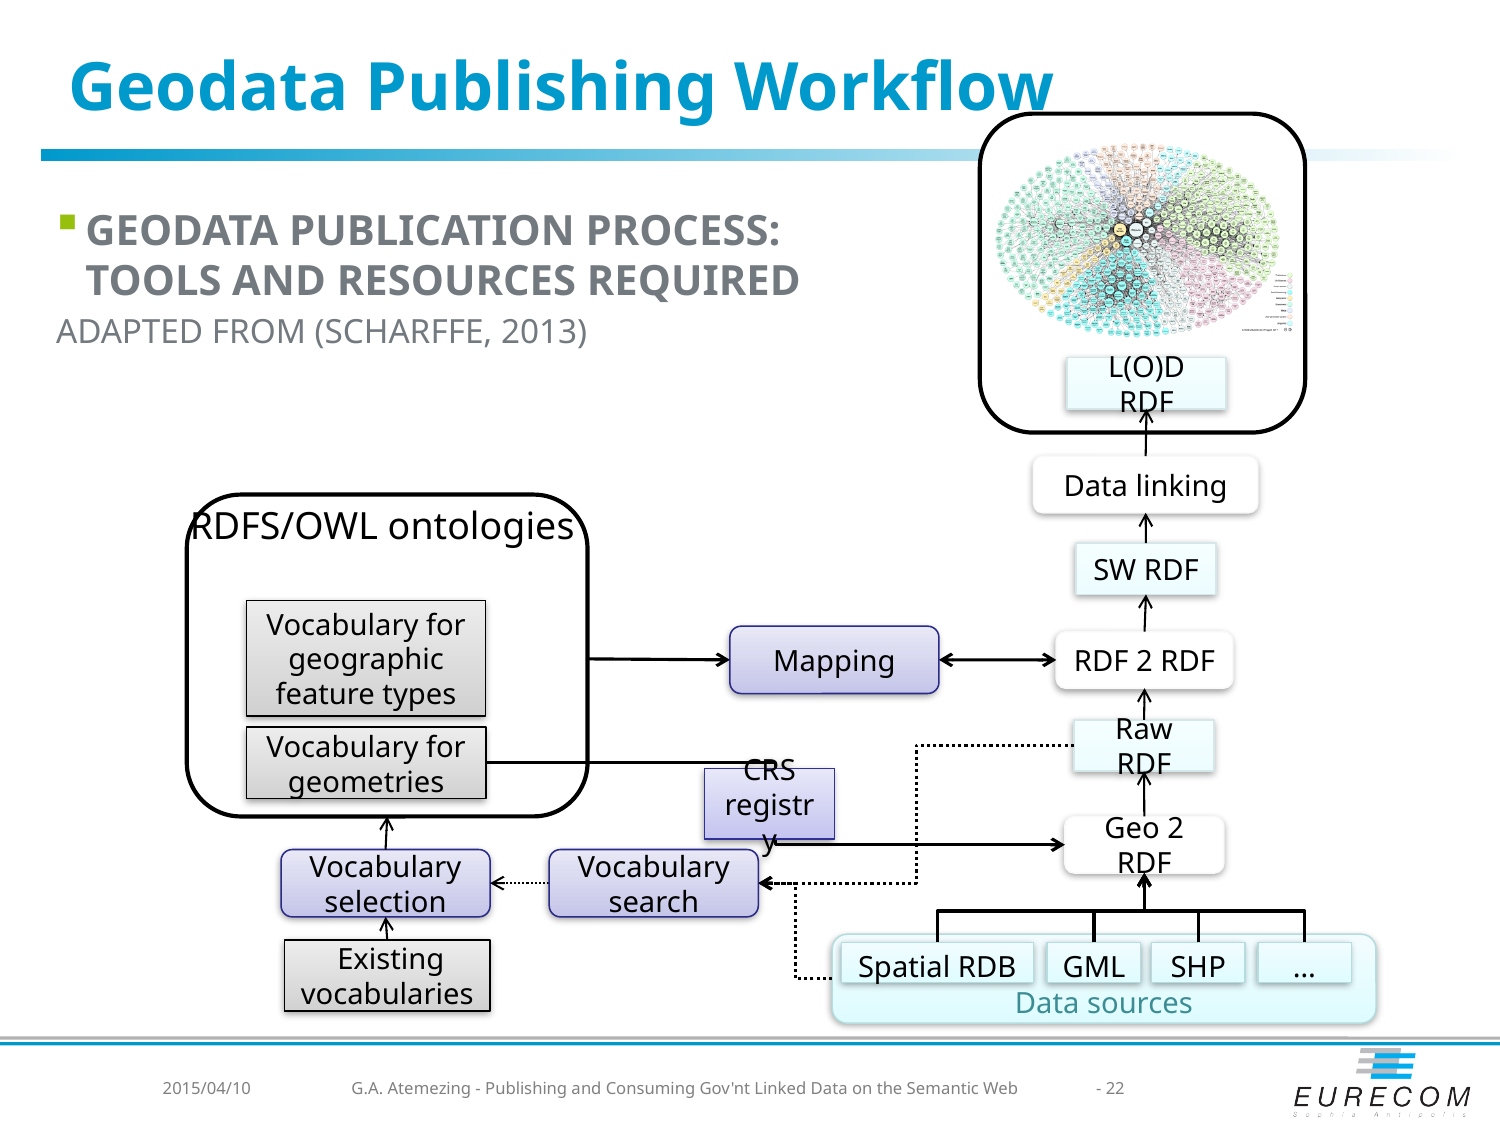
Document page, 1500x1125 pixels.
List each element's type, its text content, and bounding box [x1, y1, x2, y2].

slide_number - 22 [1080, 1070, 1200, 1103]
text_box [151, 113, 1377, 1024]
picture [1293, 1048, 1477, 1118]
text_box GEOData publication process: tools and resources required Adapted from (Scharffe, 2013) [41, 196, 146, 350]
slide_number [147, 1070, 325, 1103]
footer G.A. Atemezing - Publishing and Consuming Gov'nt Linked Data on the Semantic Web [336, 1070, 1069, 1107]
title Geodata Publishing Workflow [52, 30, 1460, 138]
